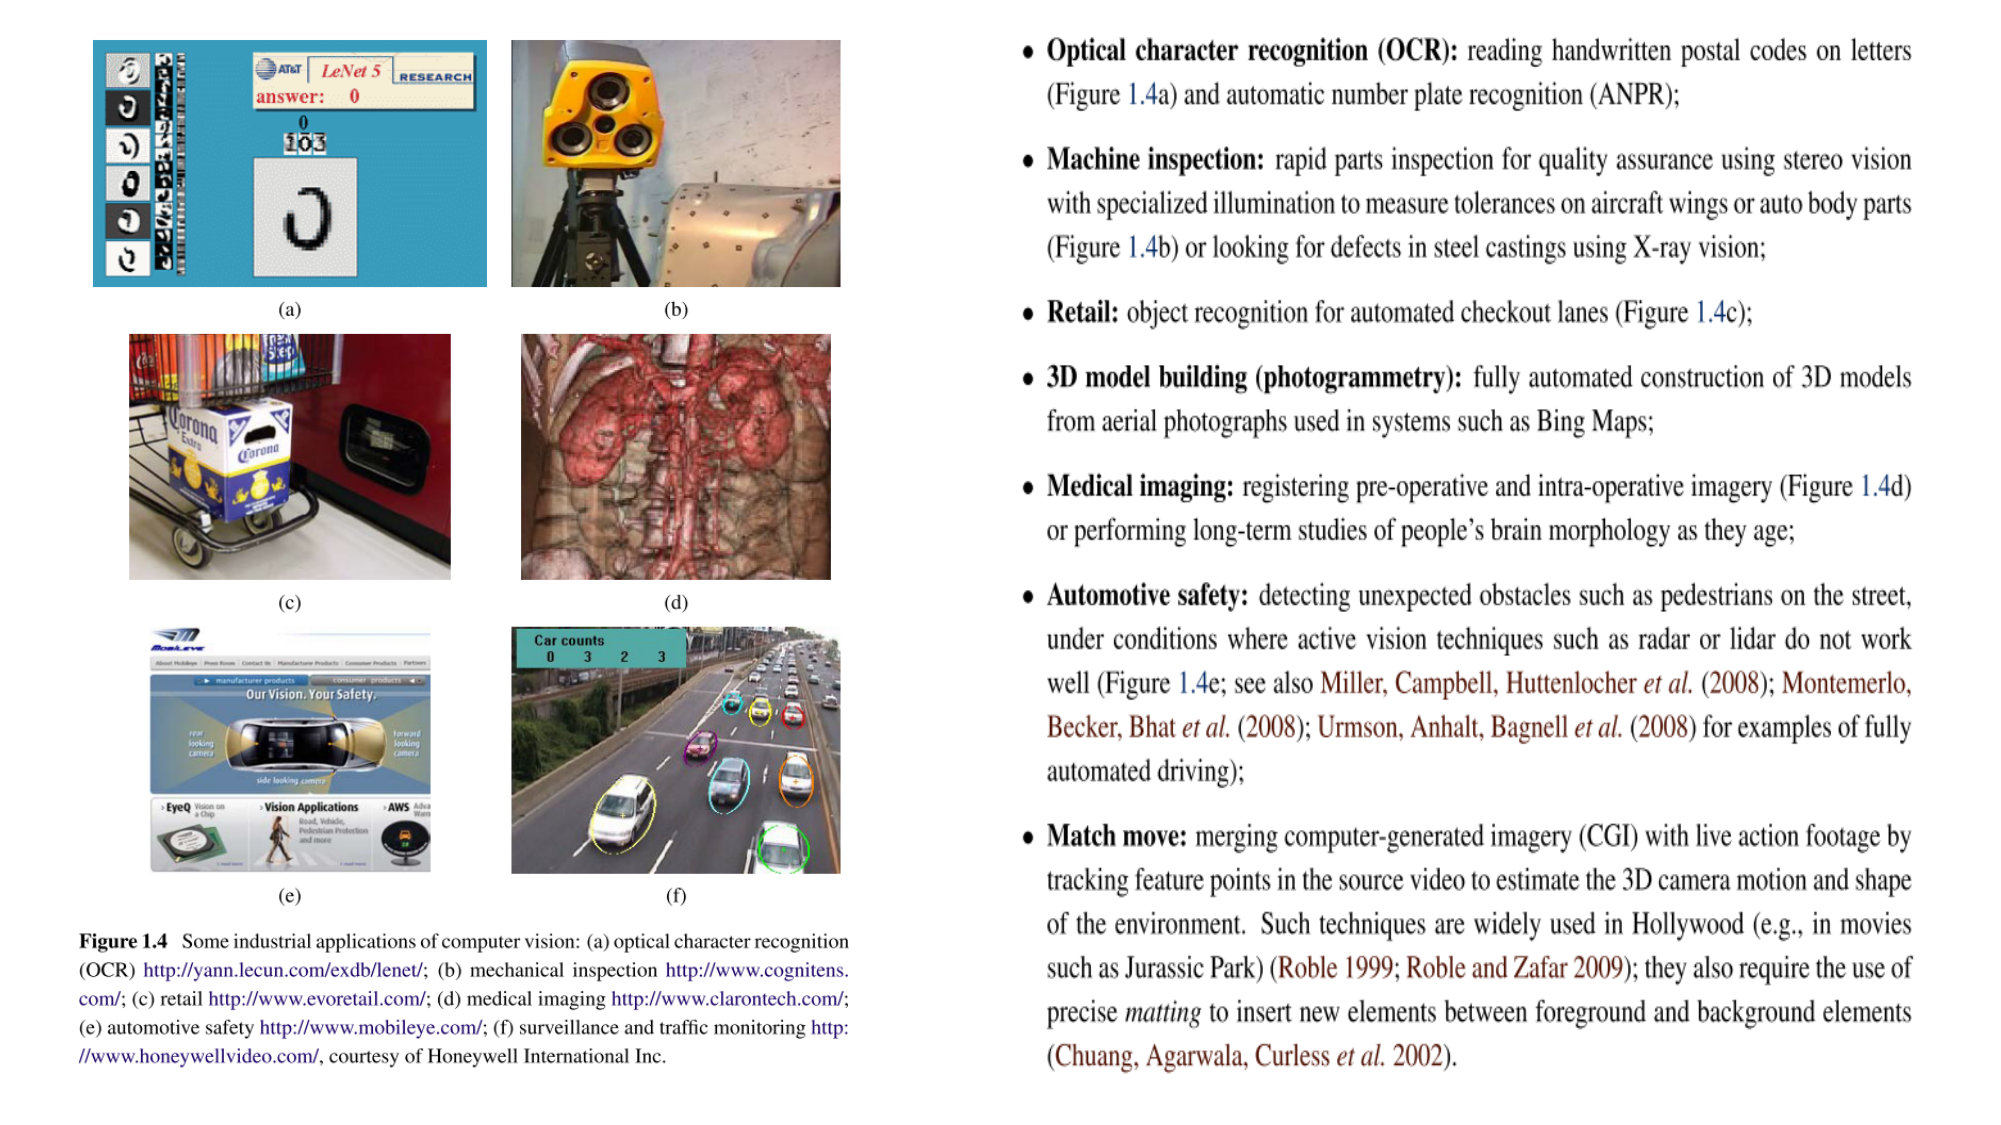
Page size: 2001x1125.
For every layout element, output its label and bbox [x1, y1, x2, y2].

picture [981, 23, 1976, 1090]
picture [60, 23, 930, 1090]
